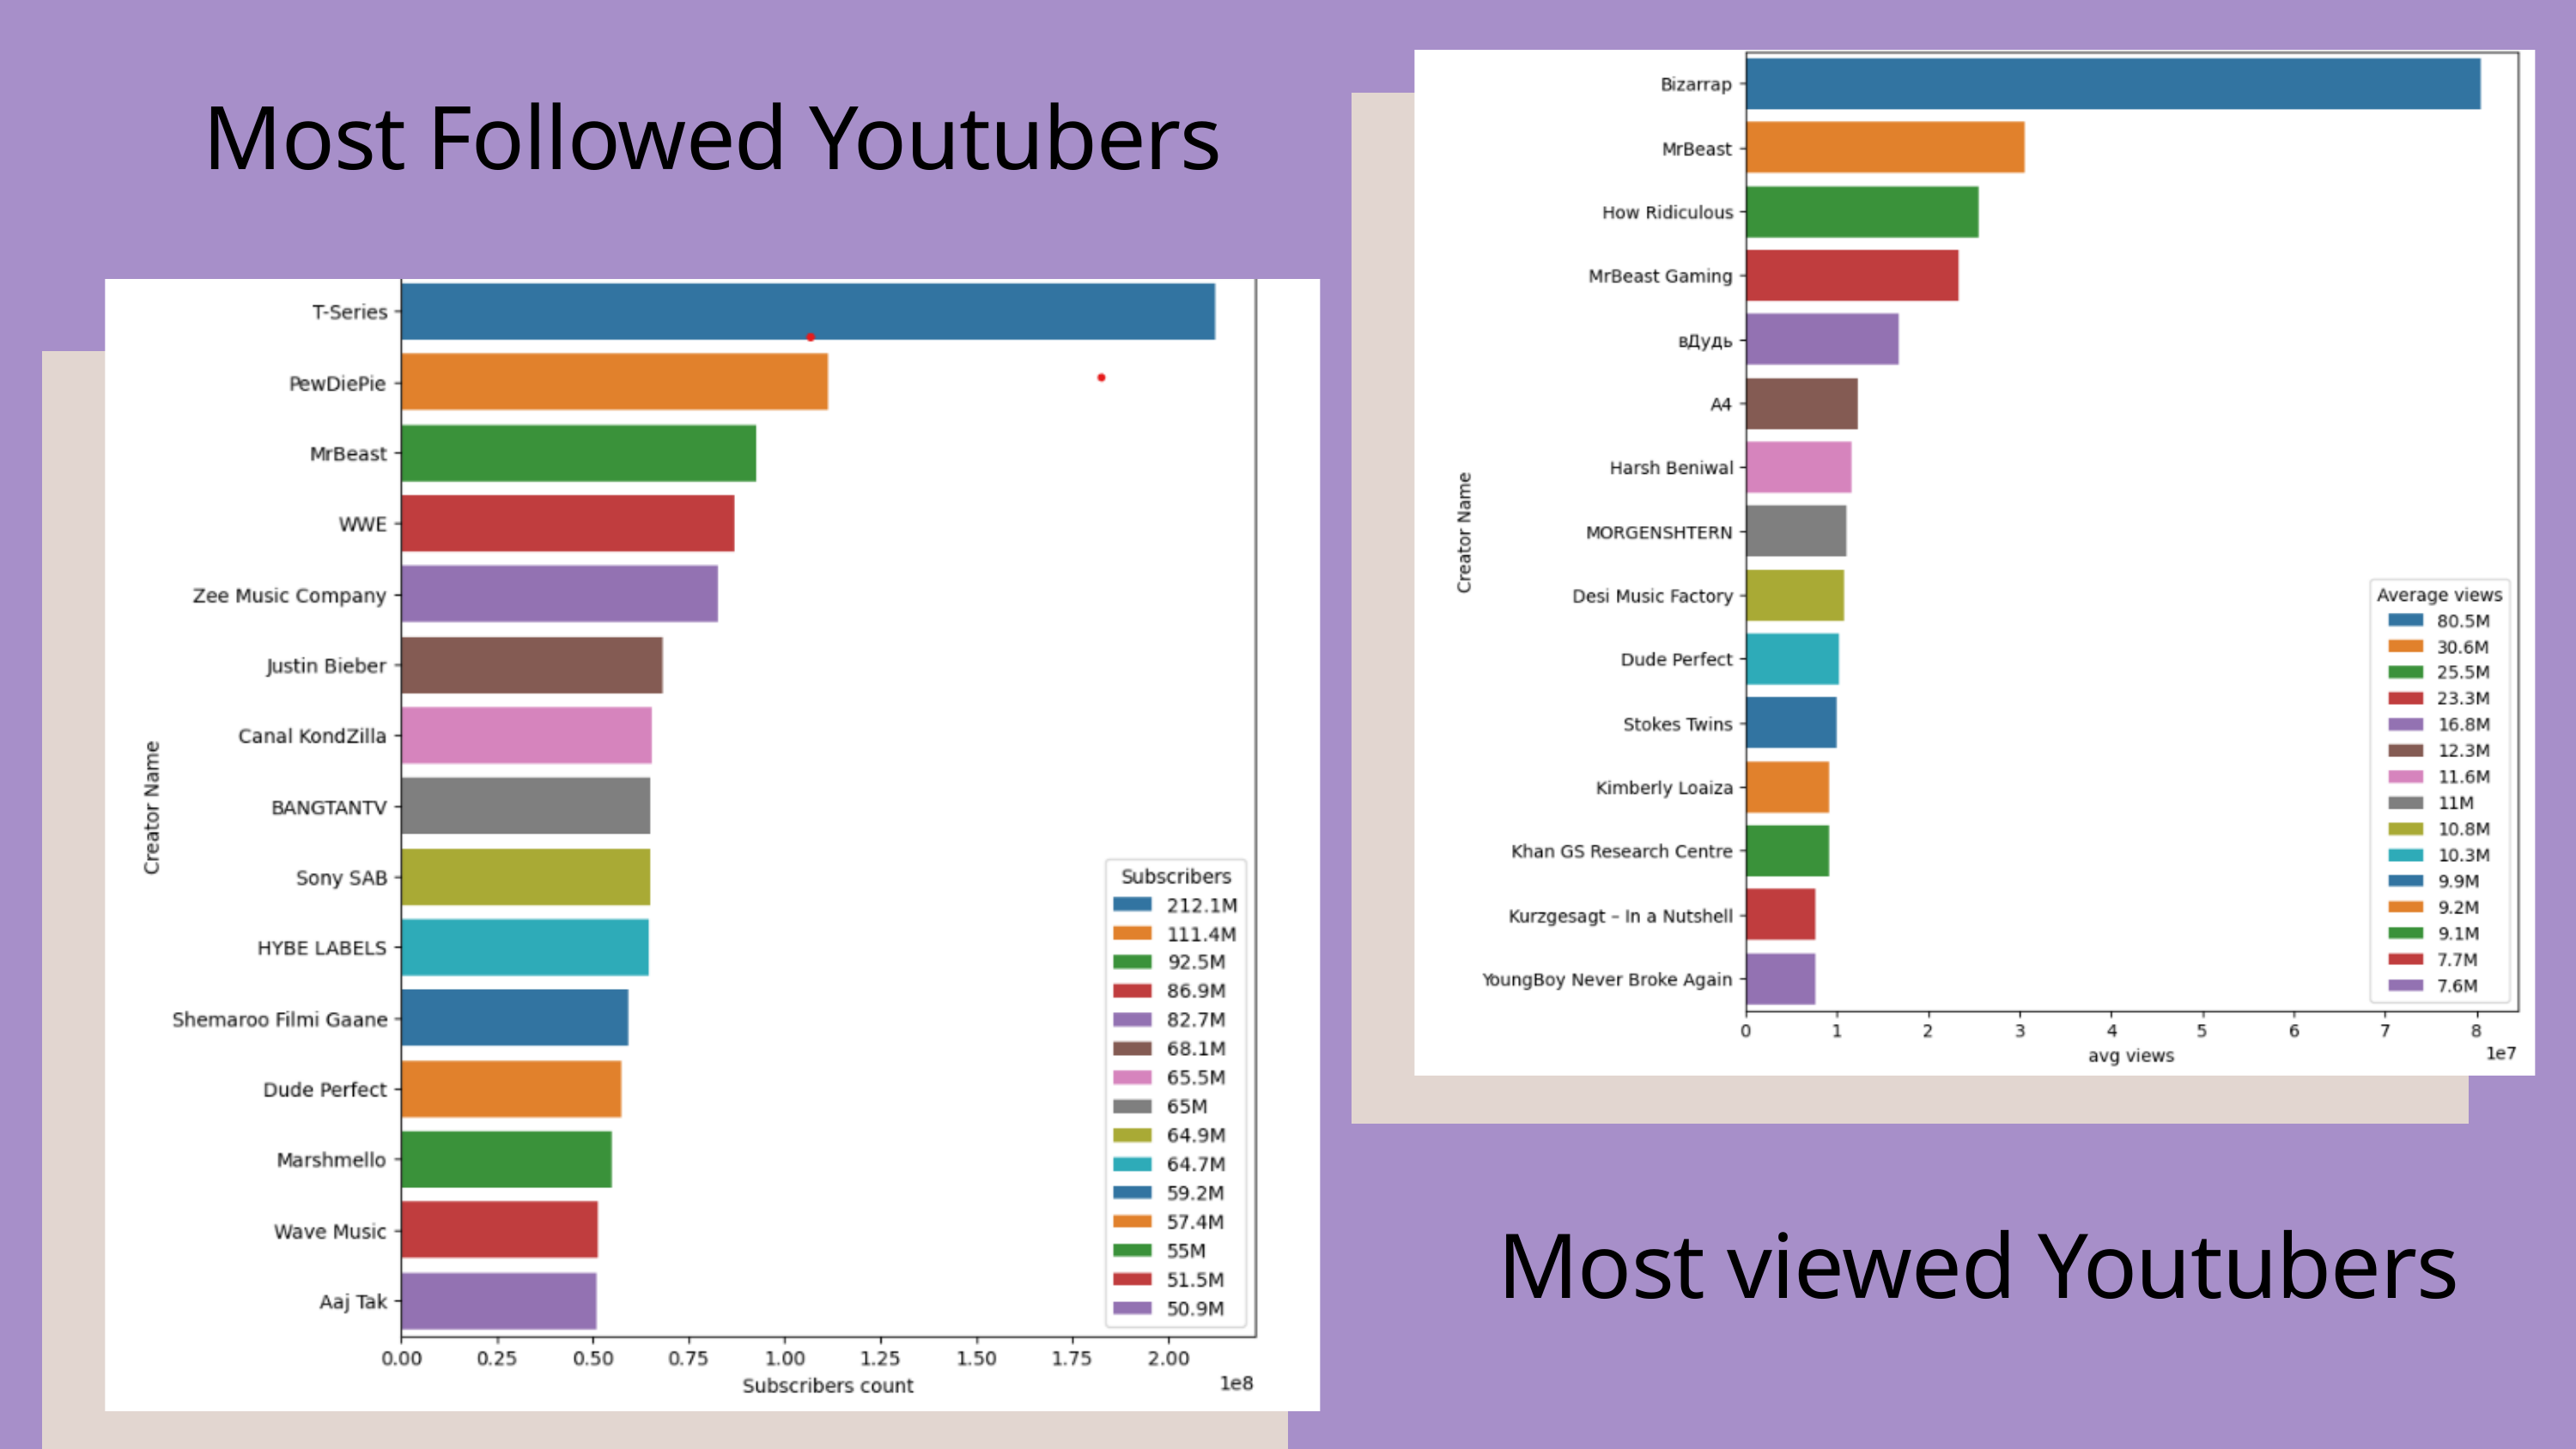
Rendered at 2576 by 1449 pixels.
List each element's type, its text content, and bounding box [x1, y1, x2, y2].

text_box [105, 279, 1321, 1411]
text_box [1351, 92, 2470, 1125]
text_box Most viewed Youtubers [1488, 1199, 2470, 1317]
text_box [1414, 50, 2536, 1076]
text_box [41, 350, 1289, 1449]
text_box Most Followed Youtubers [189, 72, 1236, 187]
